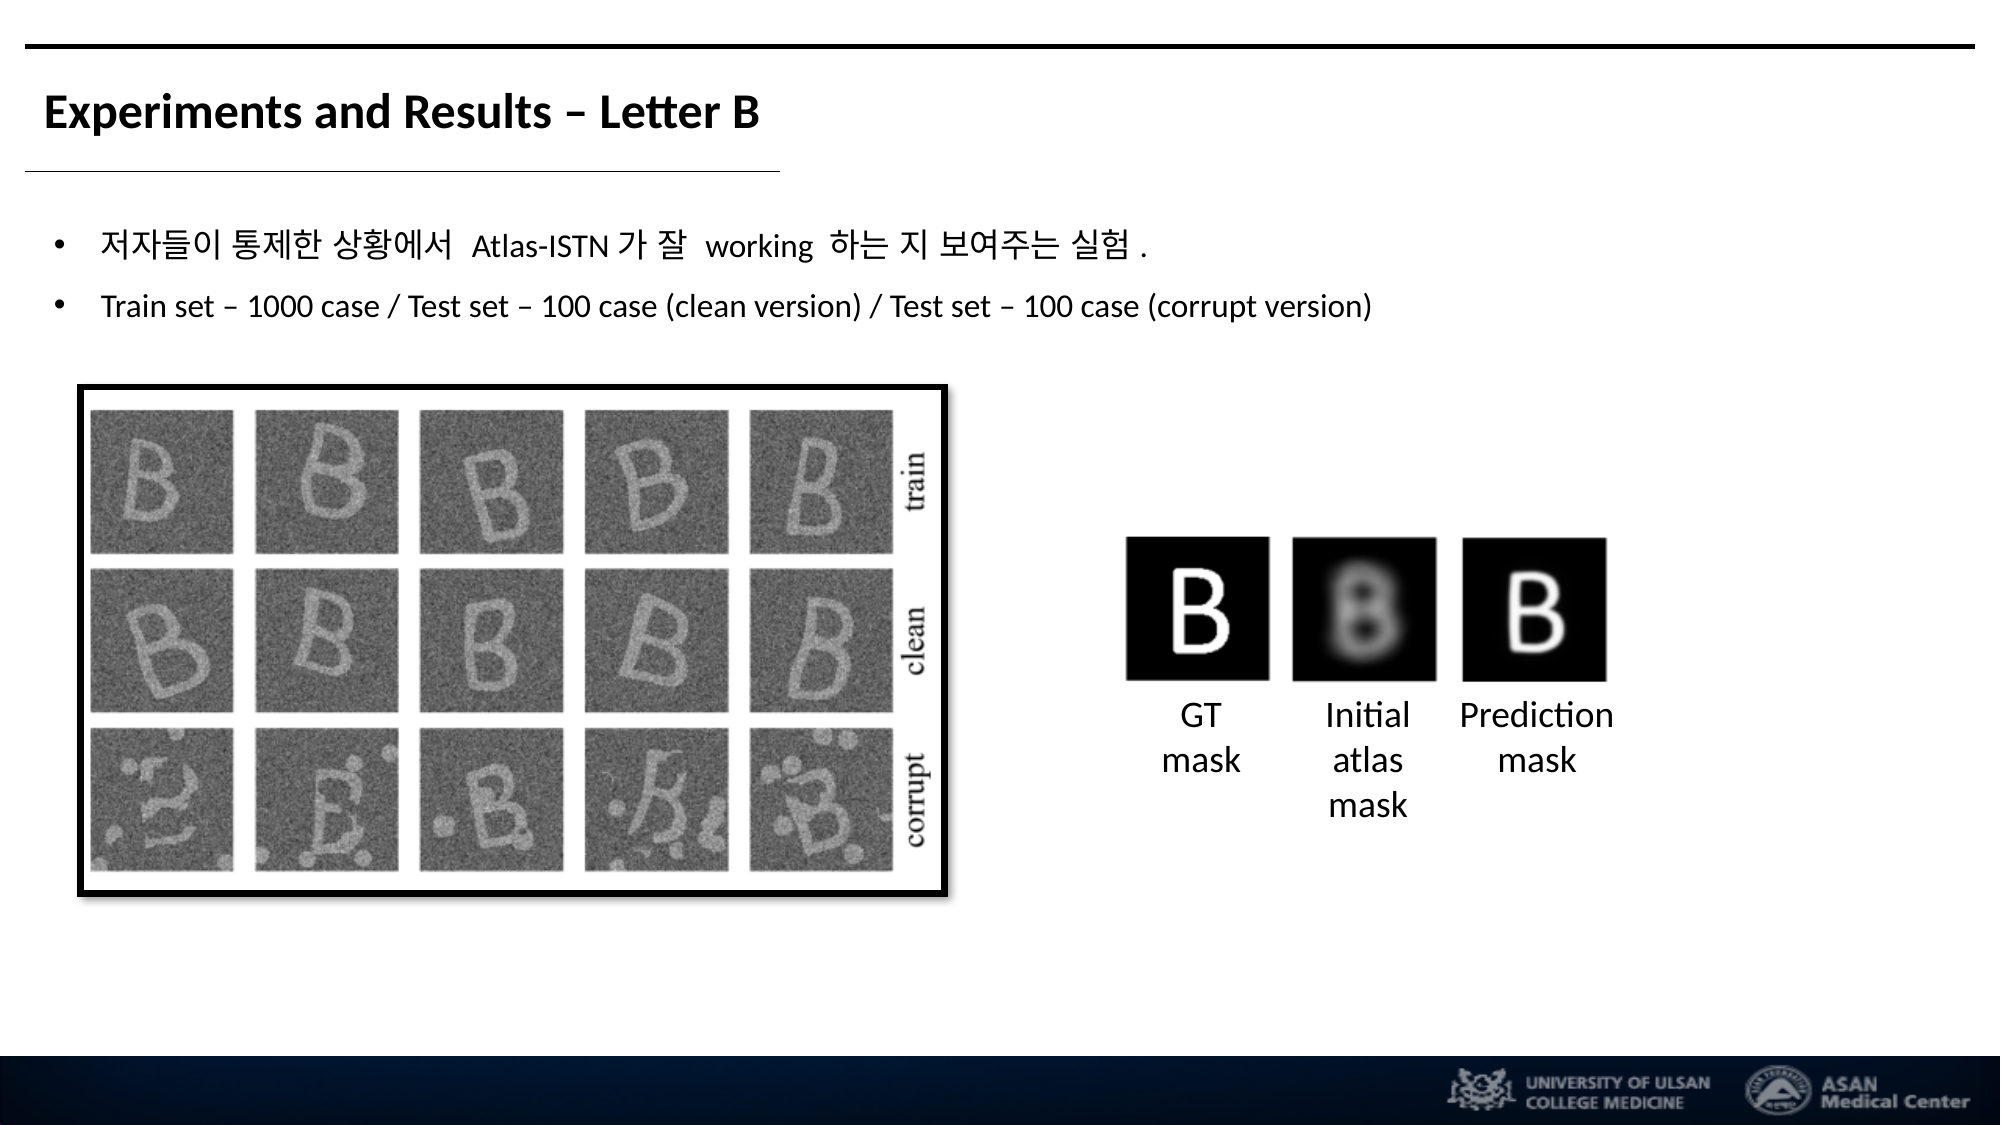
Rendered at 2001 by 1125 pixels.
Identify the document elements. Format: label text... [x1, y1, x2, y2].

text_box GT mask [1146, 688, 1256, 788]
picture [1454, 530, 1620, 693]
text_box Initial atlas mask [1310, 691, 1426, 833]
picture [0, 1056, 2000, 1125]
text_box Experiments and Results – Letter B [28, 71, 776, 147]
text_box 저자들이 통제한 상황에서 Atlas-ISTN가 잘 working 하는 지 보여주는 실험. Train set – 1000 case / Test set – 100 case (clean version) / Test set – 100 case (corrupt version) [39, 197, 2000, 572]
picture [1120, 529, 1283, 688]
picture [83, 390, 942, 891]
picture [1287, 530, 1450, 691]
text_box Prediction mask [1444, 682, 1630, 788]
